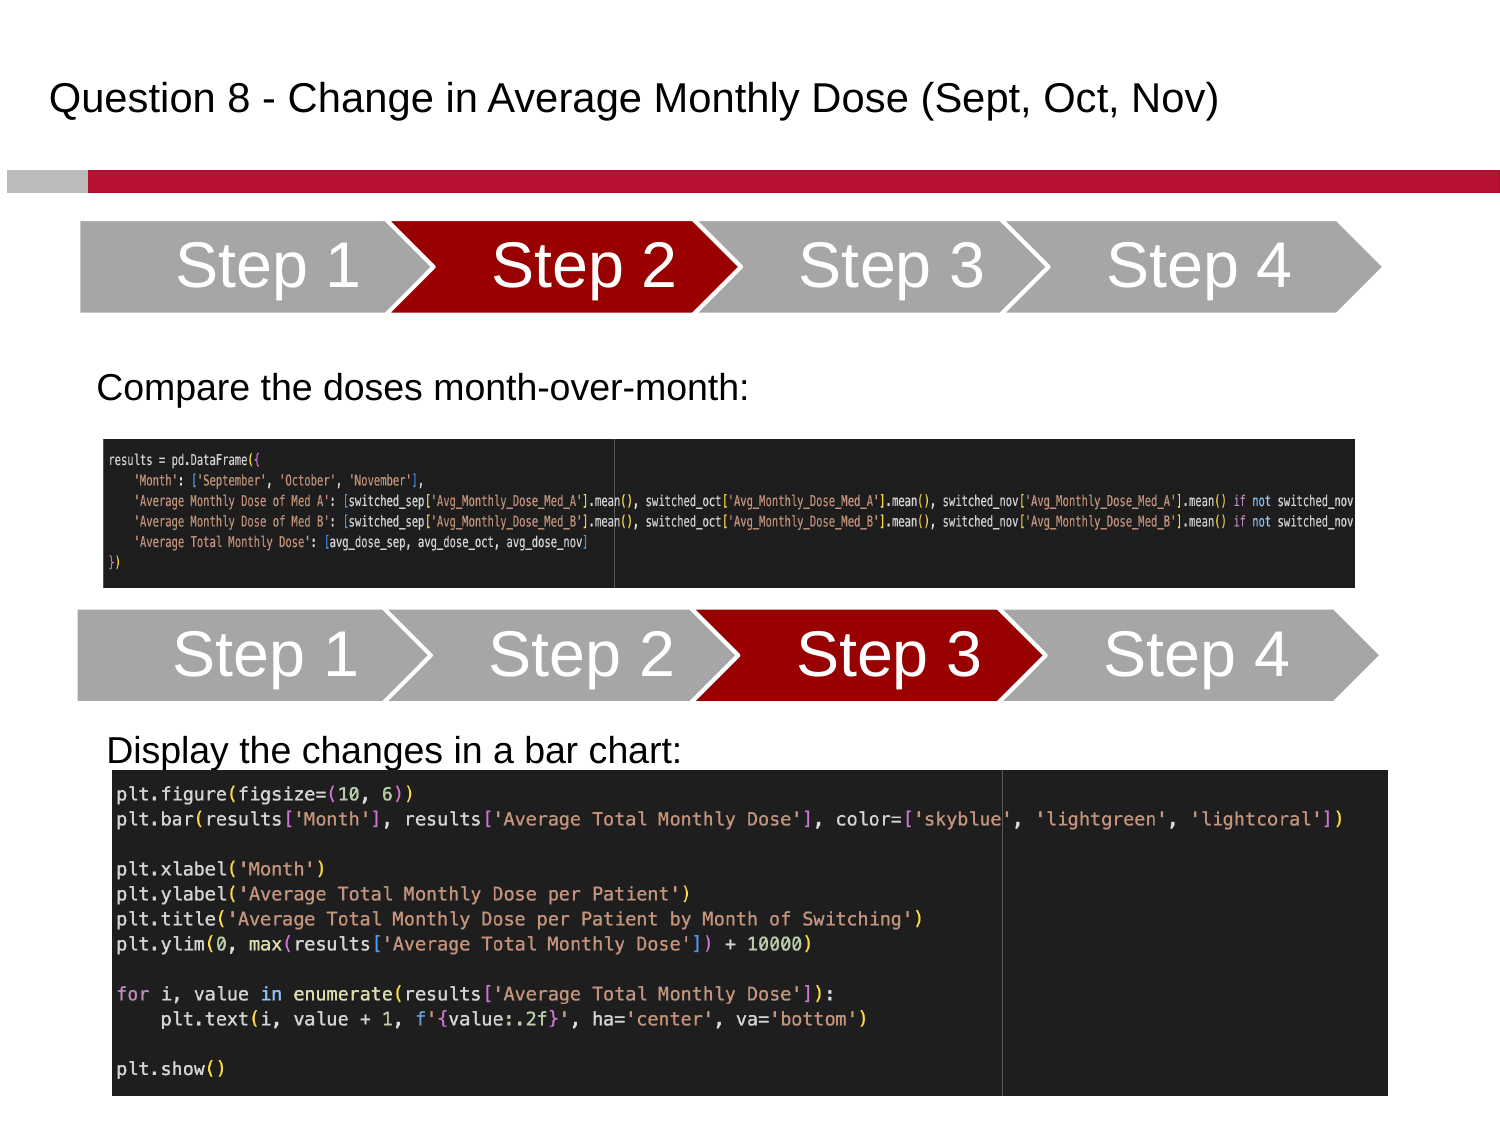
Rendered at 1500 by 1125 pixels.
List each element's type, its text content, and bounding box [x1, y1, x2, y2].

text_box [77, 218, 1386, 315]
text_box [74, 607, 1383, 704]
text_box Compare the doses month-over-month: [81, 355, 765, 416]
picture [103, 438, 1355, 588]
picture [112, 769, 1388, 1096]
text_box Question 8 - Change in Average Monthly Dose (Sept, Oct, Nov) [34, 63, 1500, 129]
text_box Display the changes in a bar chart: [91, 718, 941, 779]
